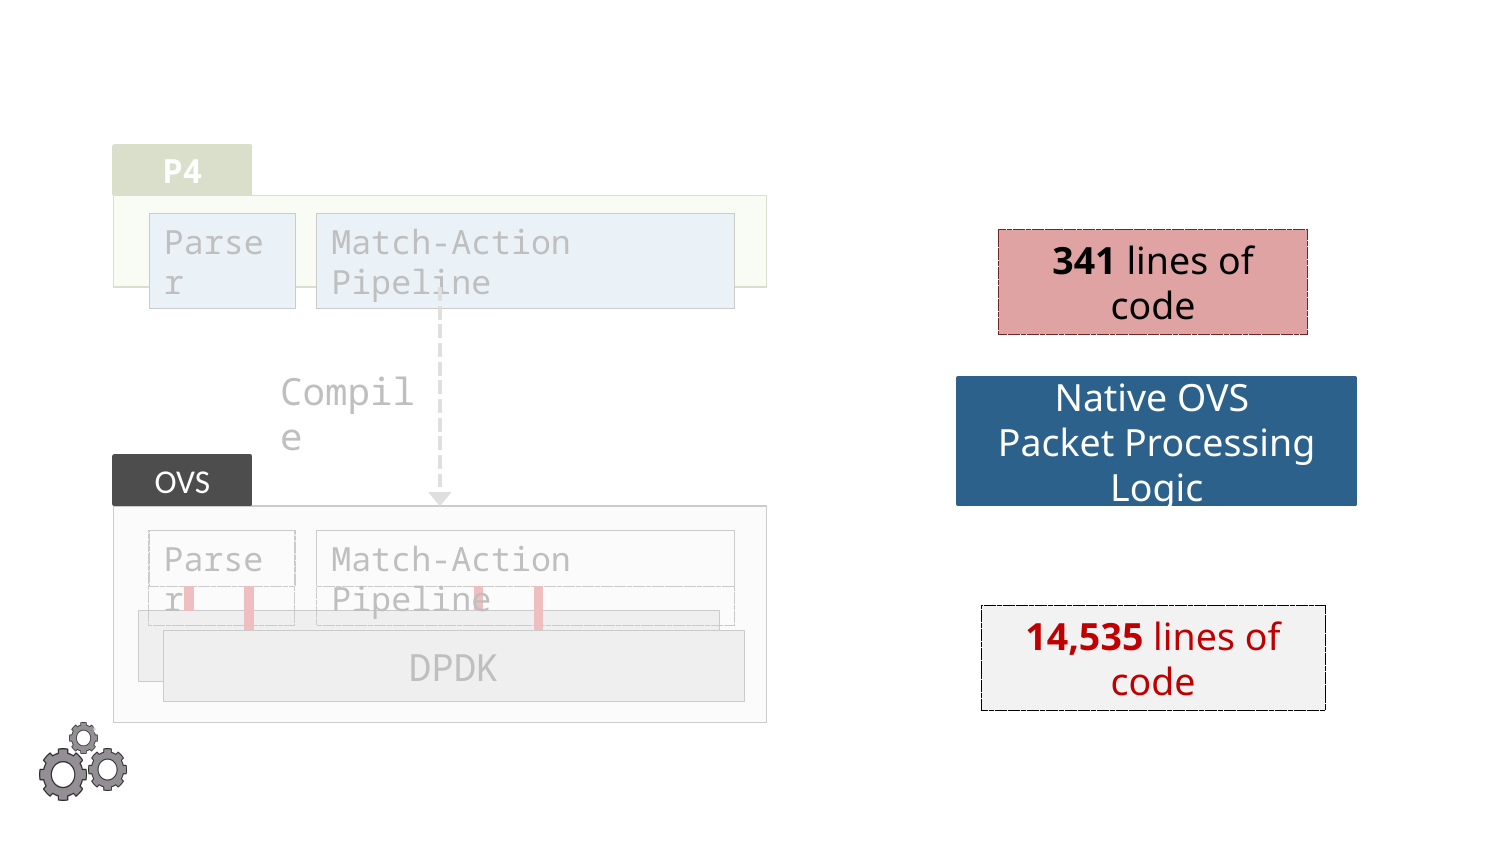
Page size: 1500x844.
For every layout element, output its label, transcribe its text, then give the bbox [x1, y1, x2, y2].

text_box 341 lines of code [998, 229, 1308, 335]
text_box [38, 721, 127, 801]
text_box OVS [112, 454, 252, 506]
text_box Native OVS Packet Processing Logic [956, 376, 1357, 506]
text_box 14,535 lines of code [981, 605, 1326, 711]
text_box [91, 74, 776, 734]
